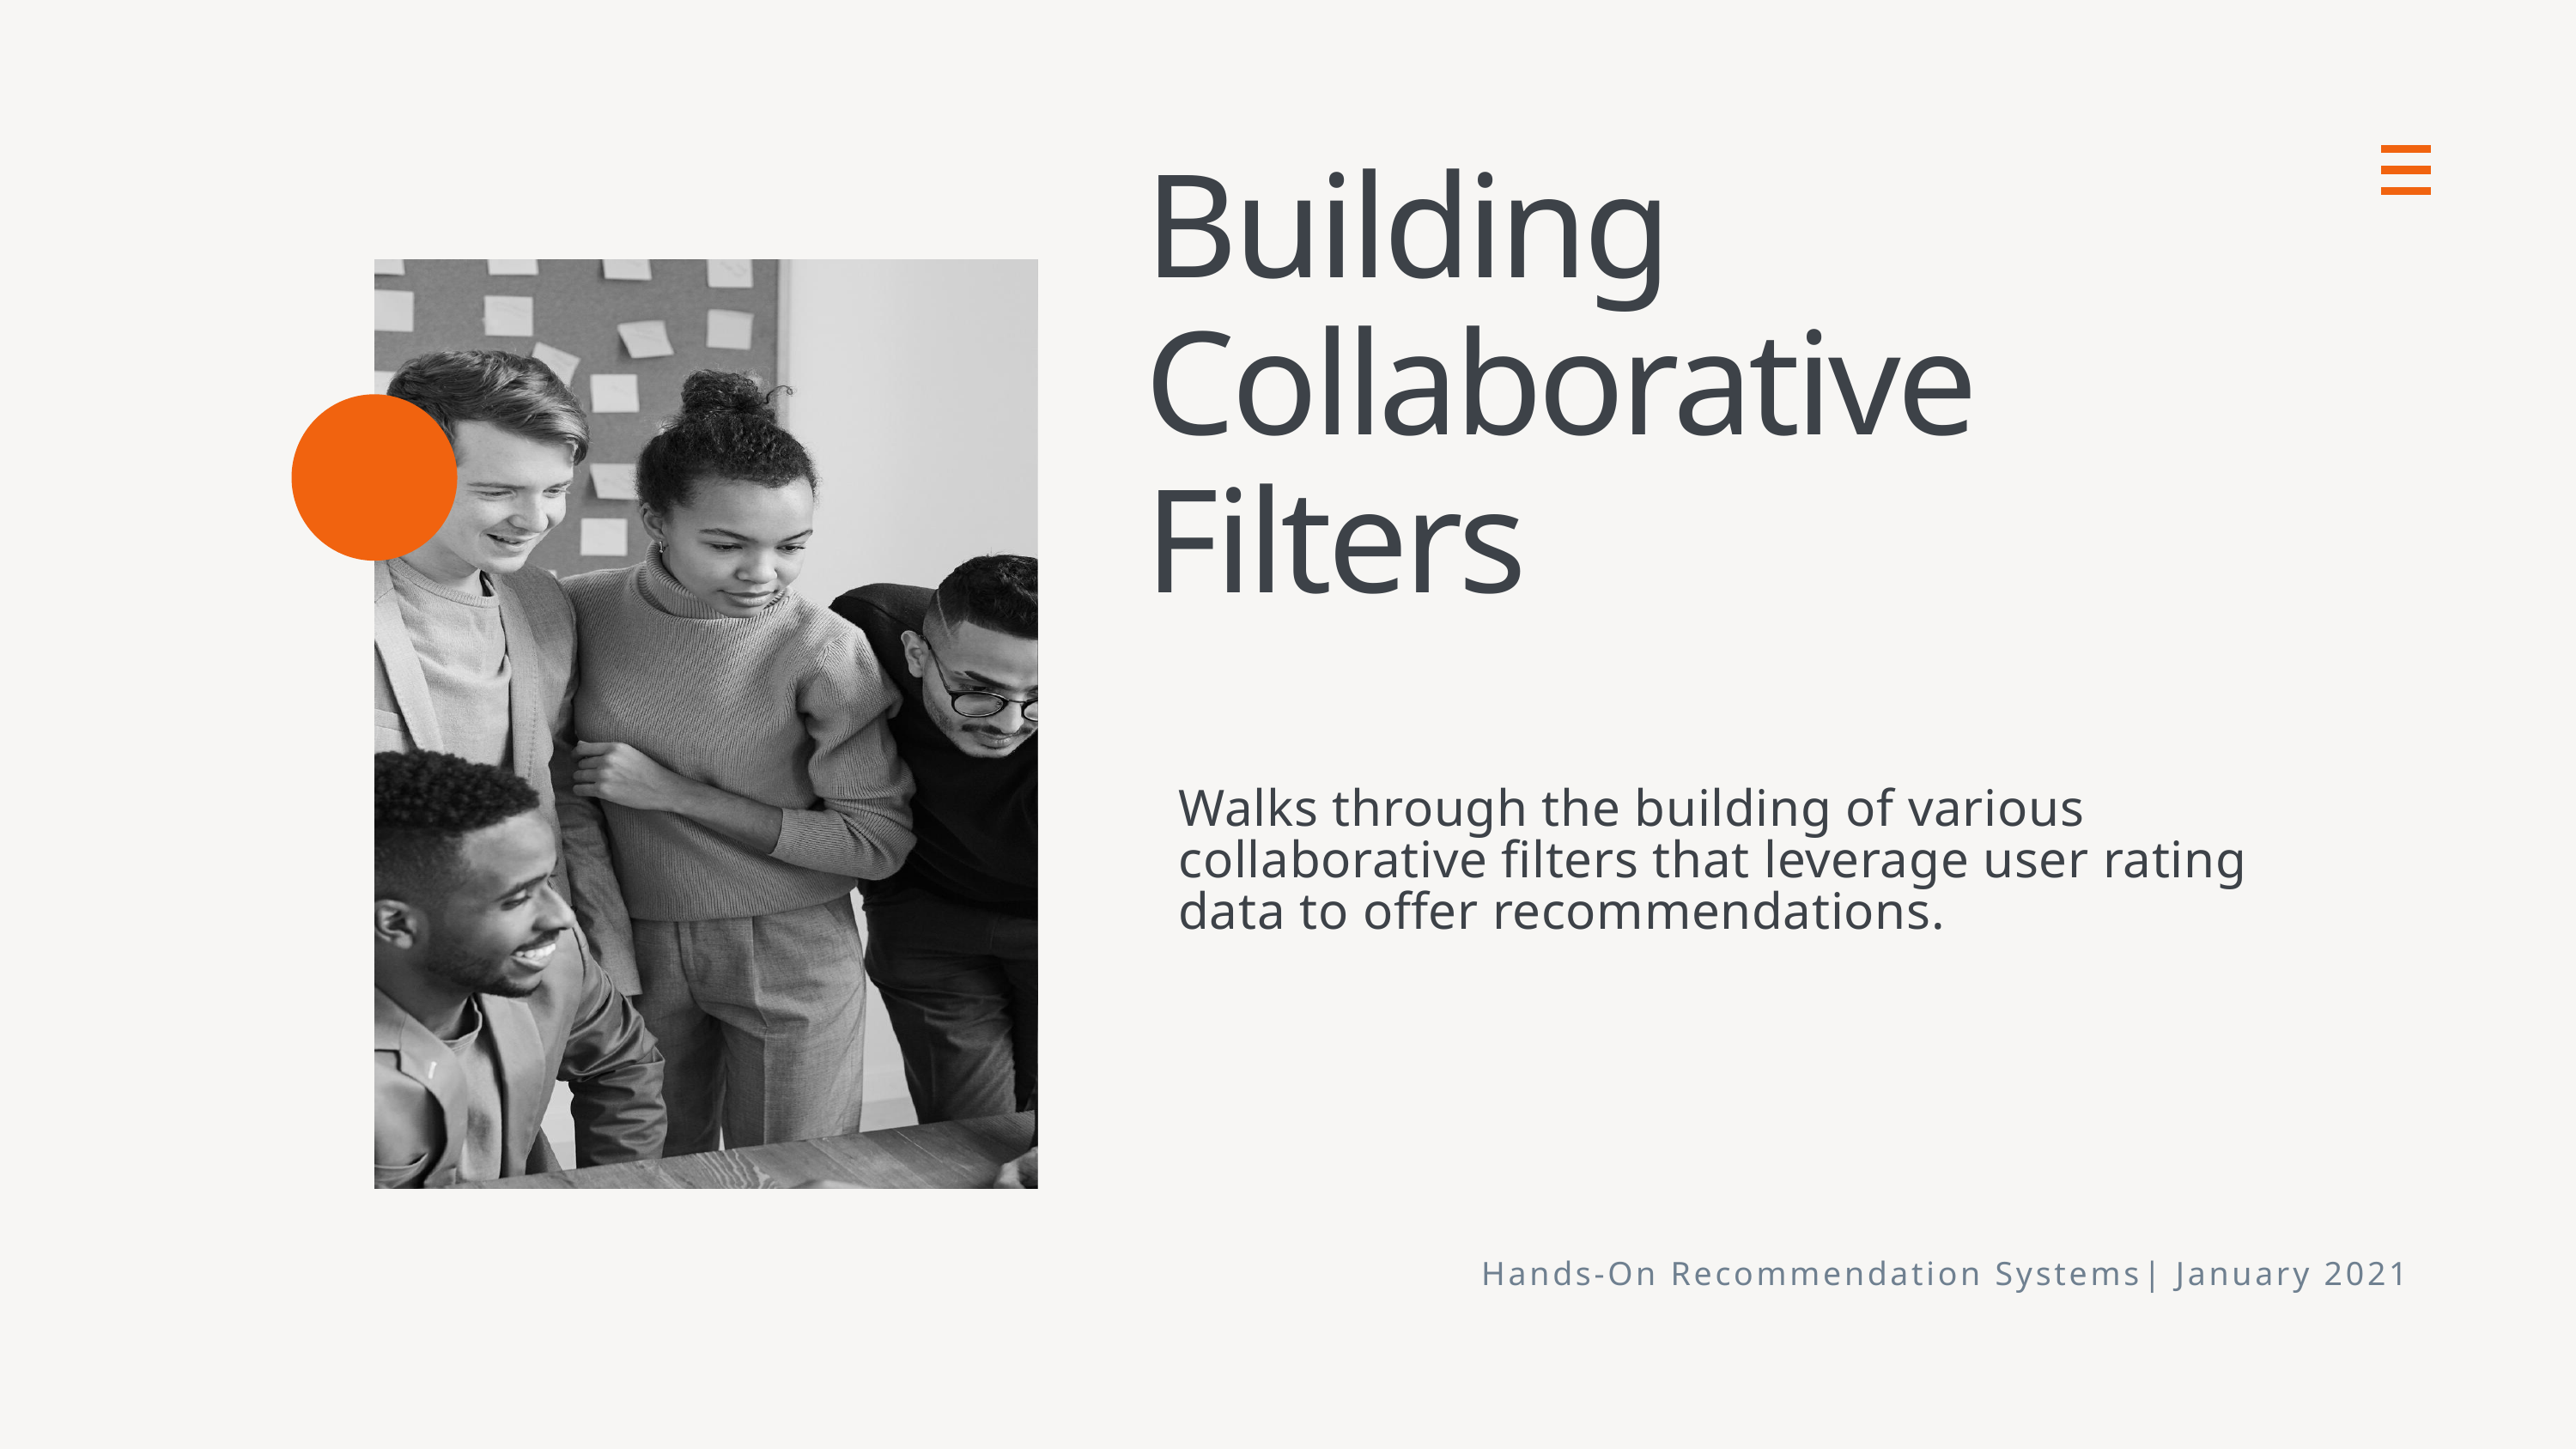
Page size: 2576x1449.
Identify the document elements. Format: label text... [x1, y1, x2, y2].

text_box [290, 394, 459, 561]
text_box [2380, 144, 2432, 196]
picture [374, 259, 1039, 1189]
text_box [1145, 149, 2338, 943]
text_box Hands-On Recommendation Systems| January 2021 [1416, 1246, 2409, 1292]
